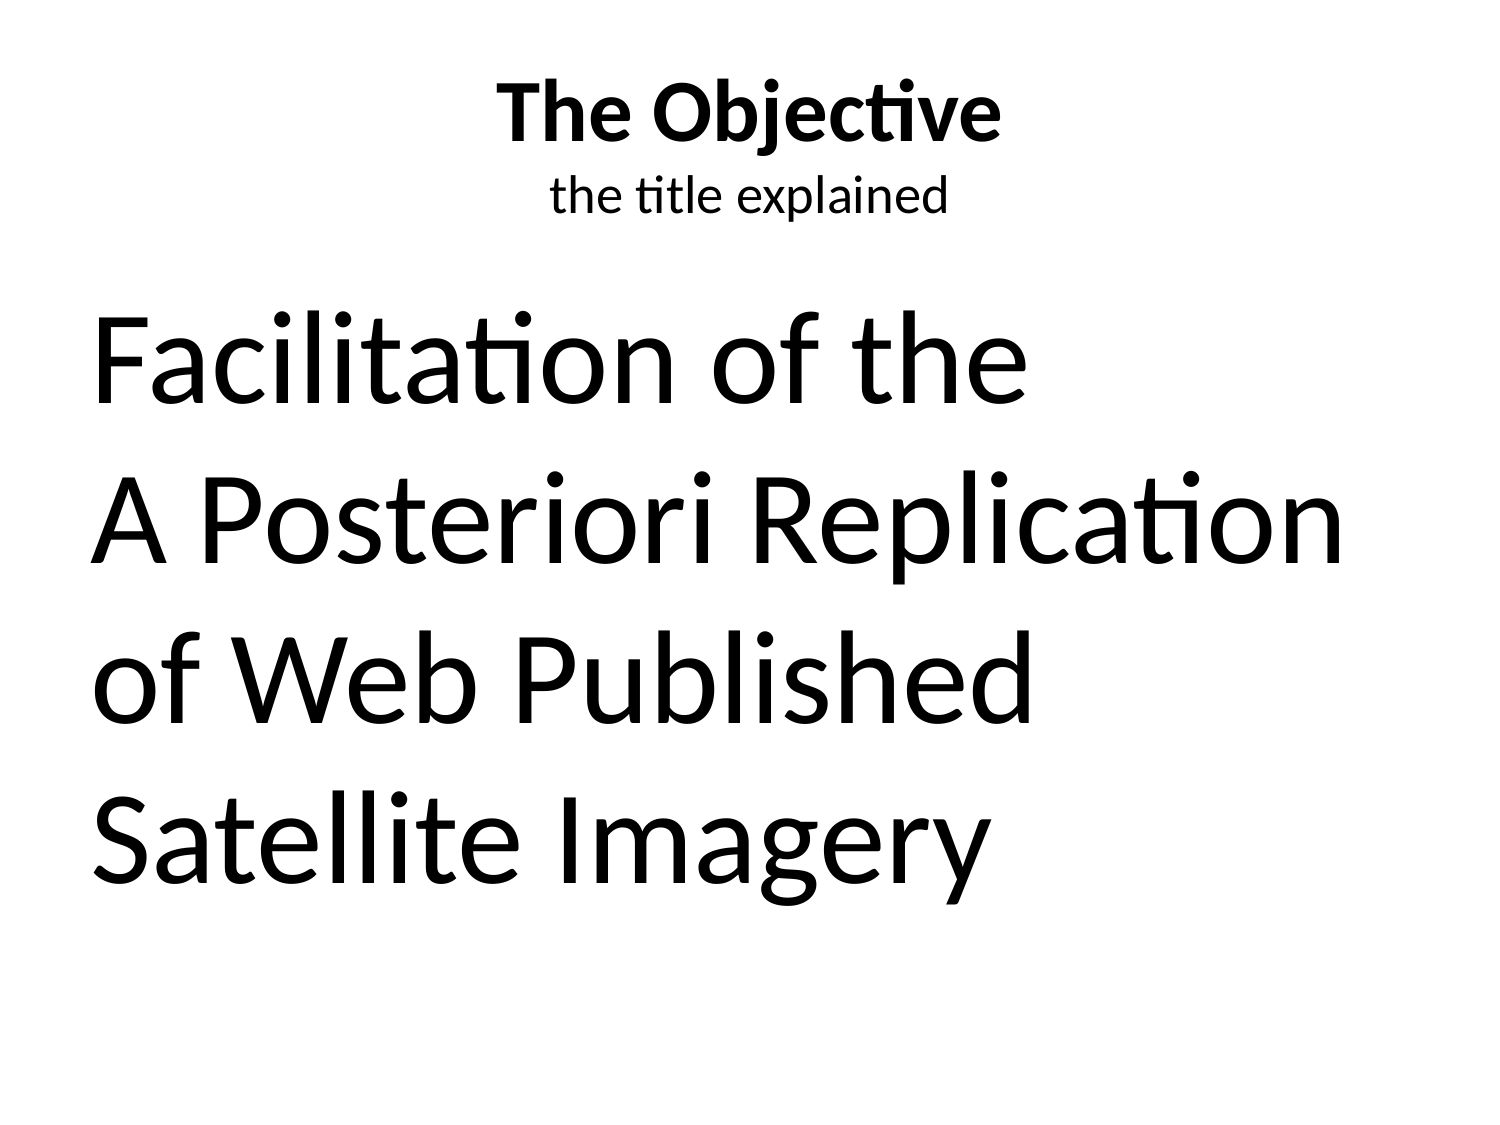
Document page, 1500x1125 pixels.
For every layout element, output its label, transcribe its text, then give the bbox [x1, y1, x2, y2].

title The Objective the title explained [75, 45, 1425, 233]
list Facilitation of the A Posteriori Replication of Web Published Satellite Imagery [75, 262, 1425, 1005]
